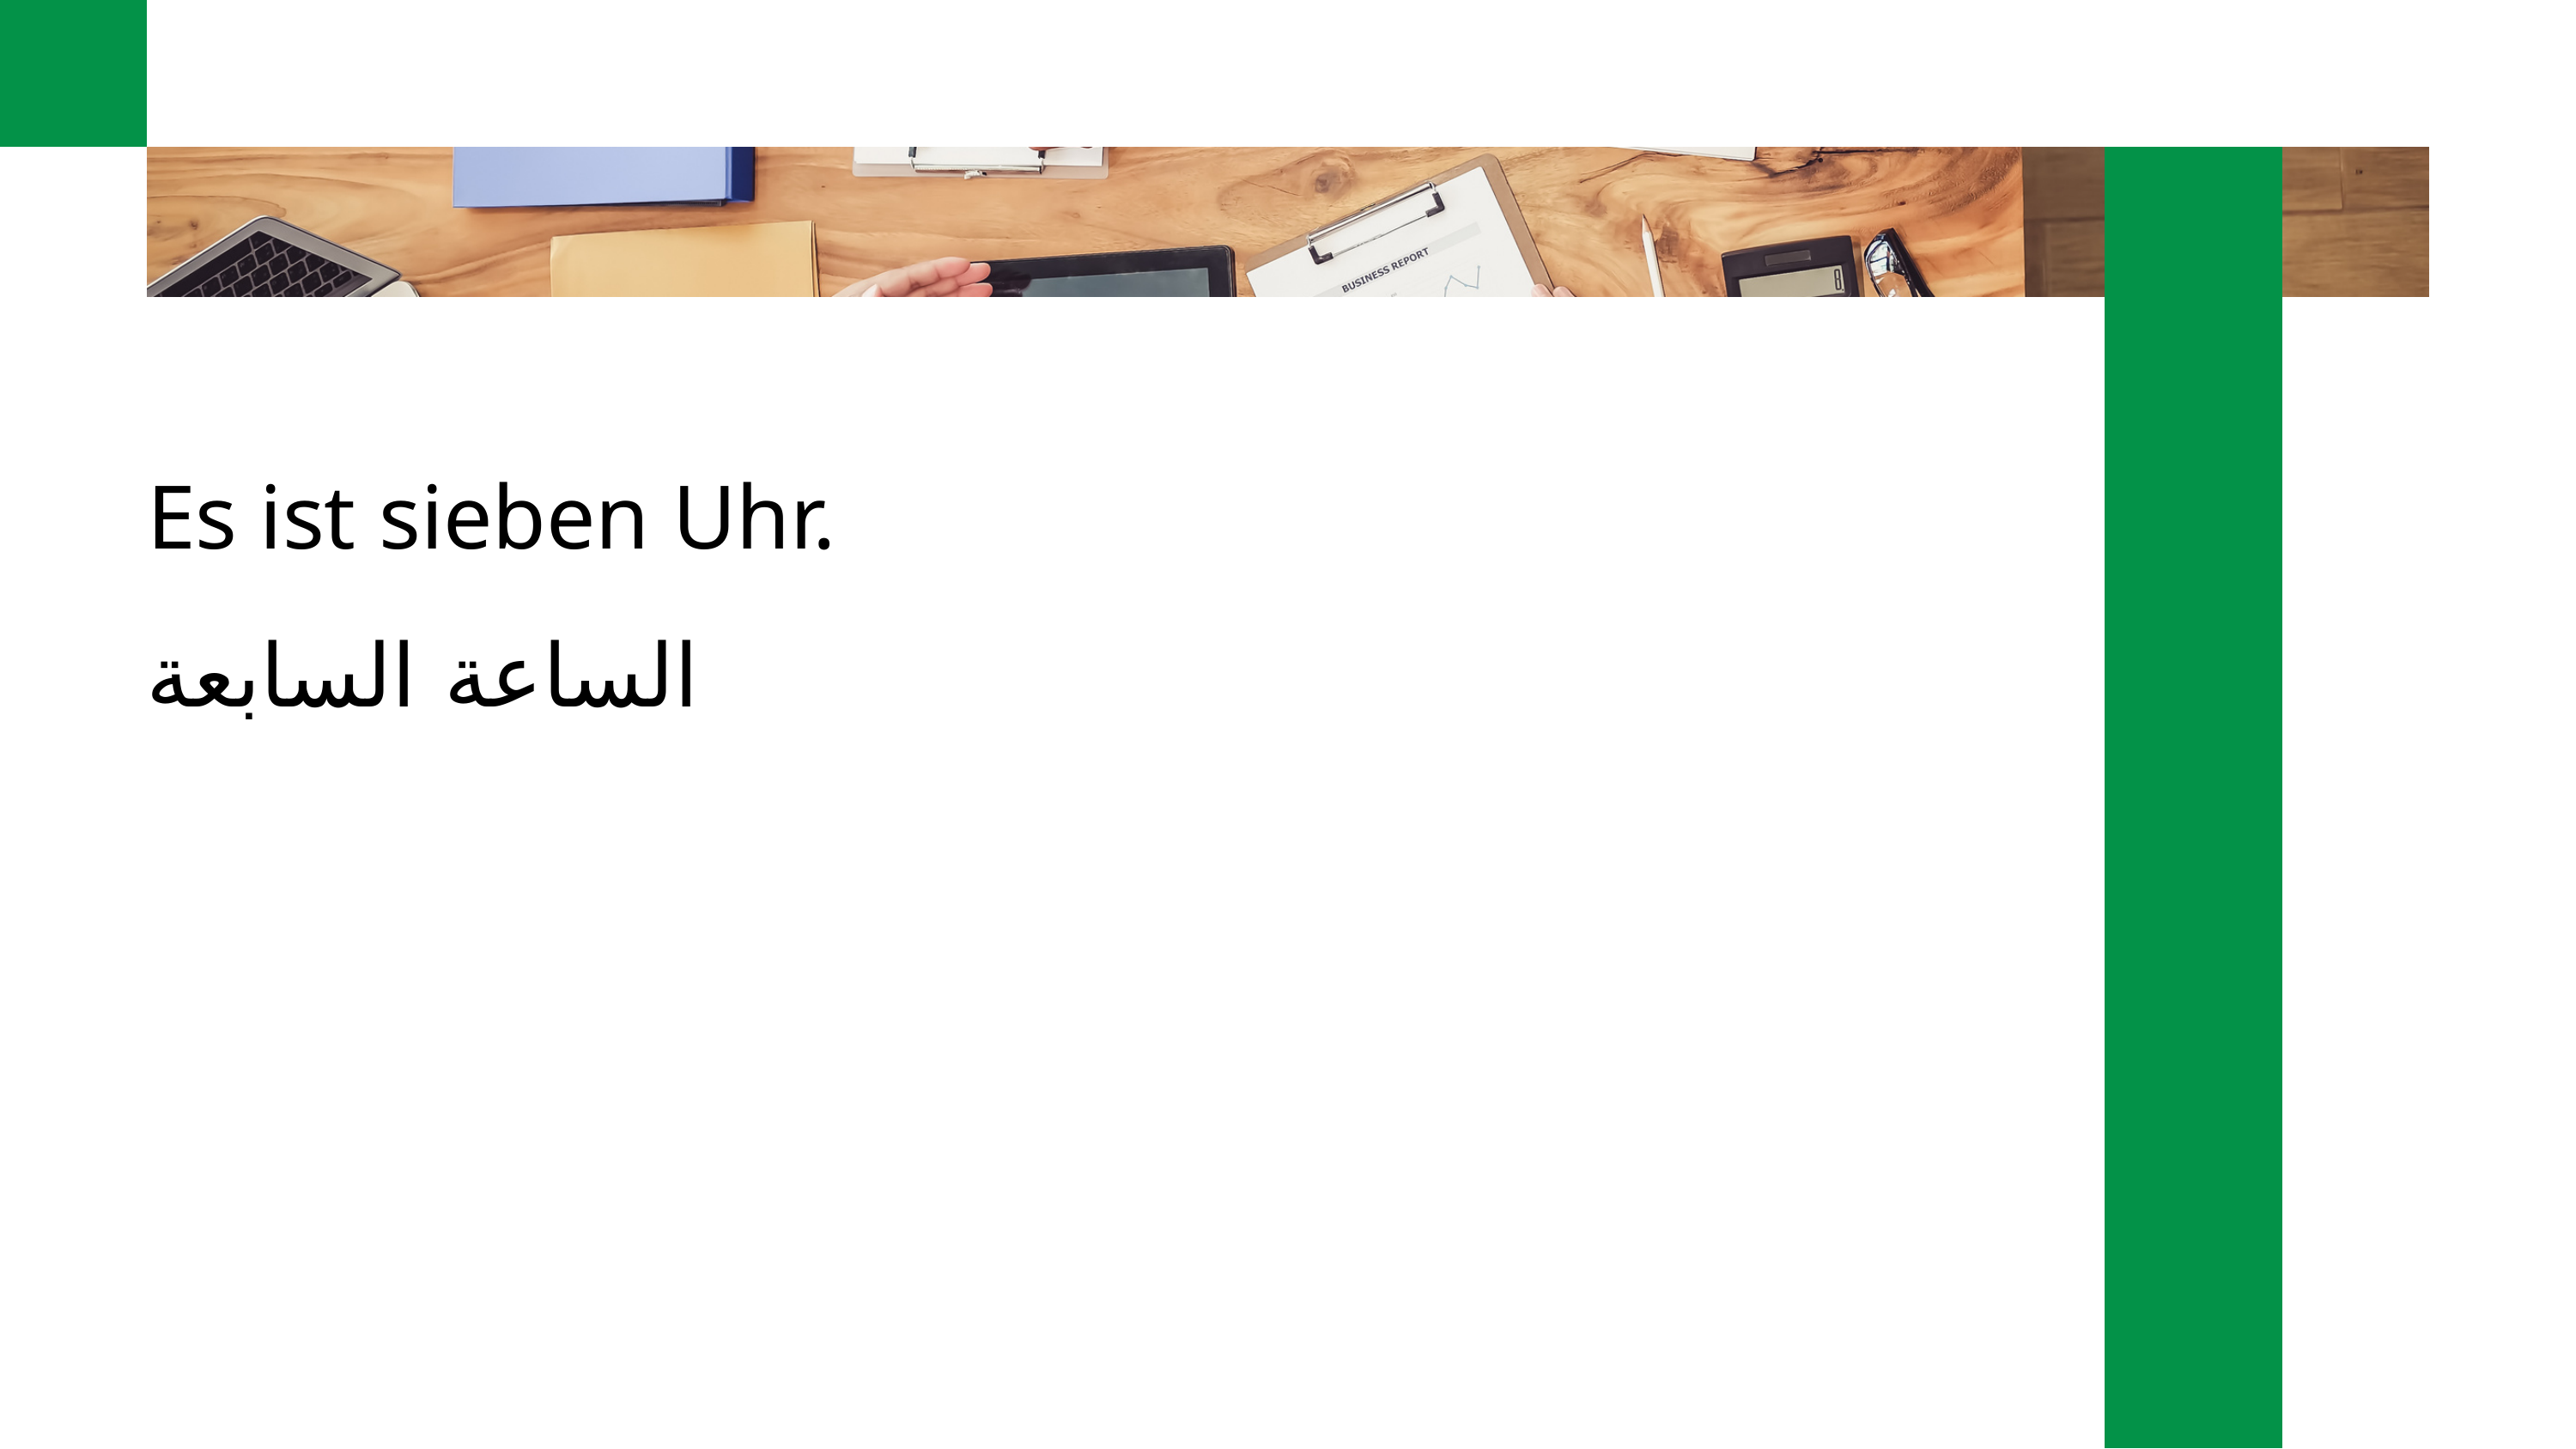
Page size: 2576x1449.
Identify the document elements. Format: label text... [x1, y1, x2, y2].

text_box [146, 146, 2104, 298]
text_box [2105, 146, 2283, 1449]
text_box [0, 0, 148, 148]
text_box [2283, 146, 2430, 298]
text_box Es ist sieben Uhr. الساعة السابعة [147, 409, 1443, 882]
